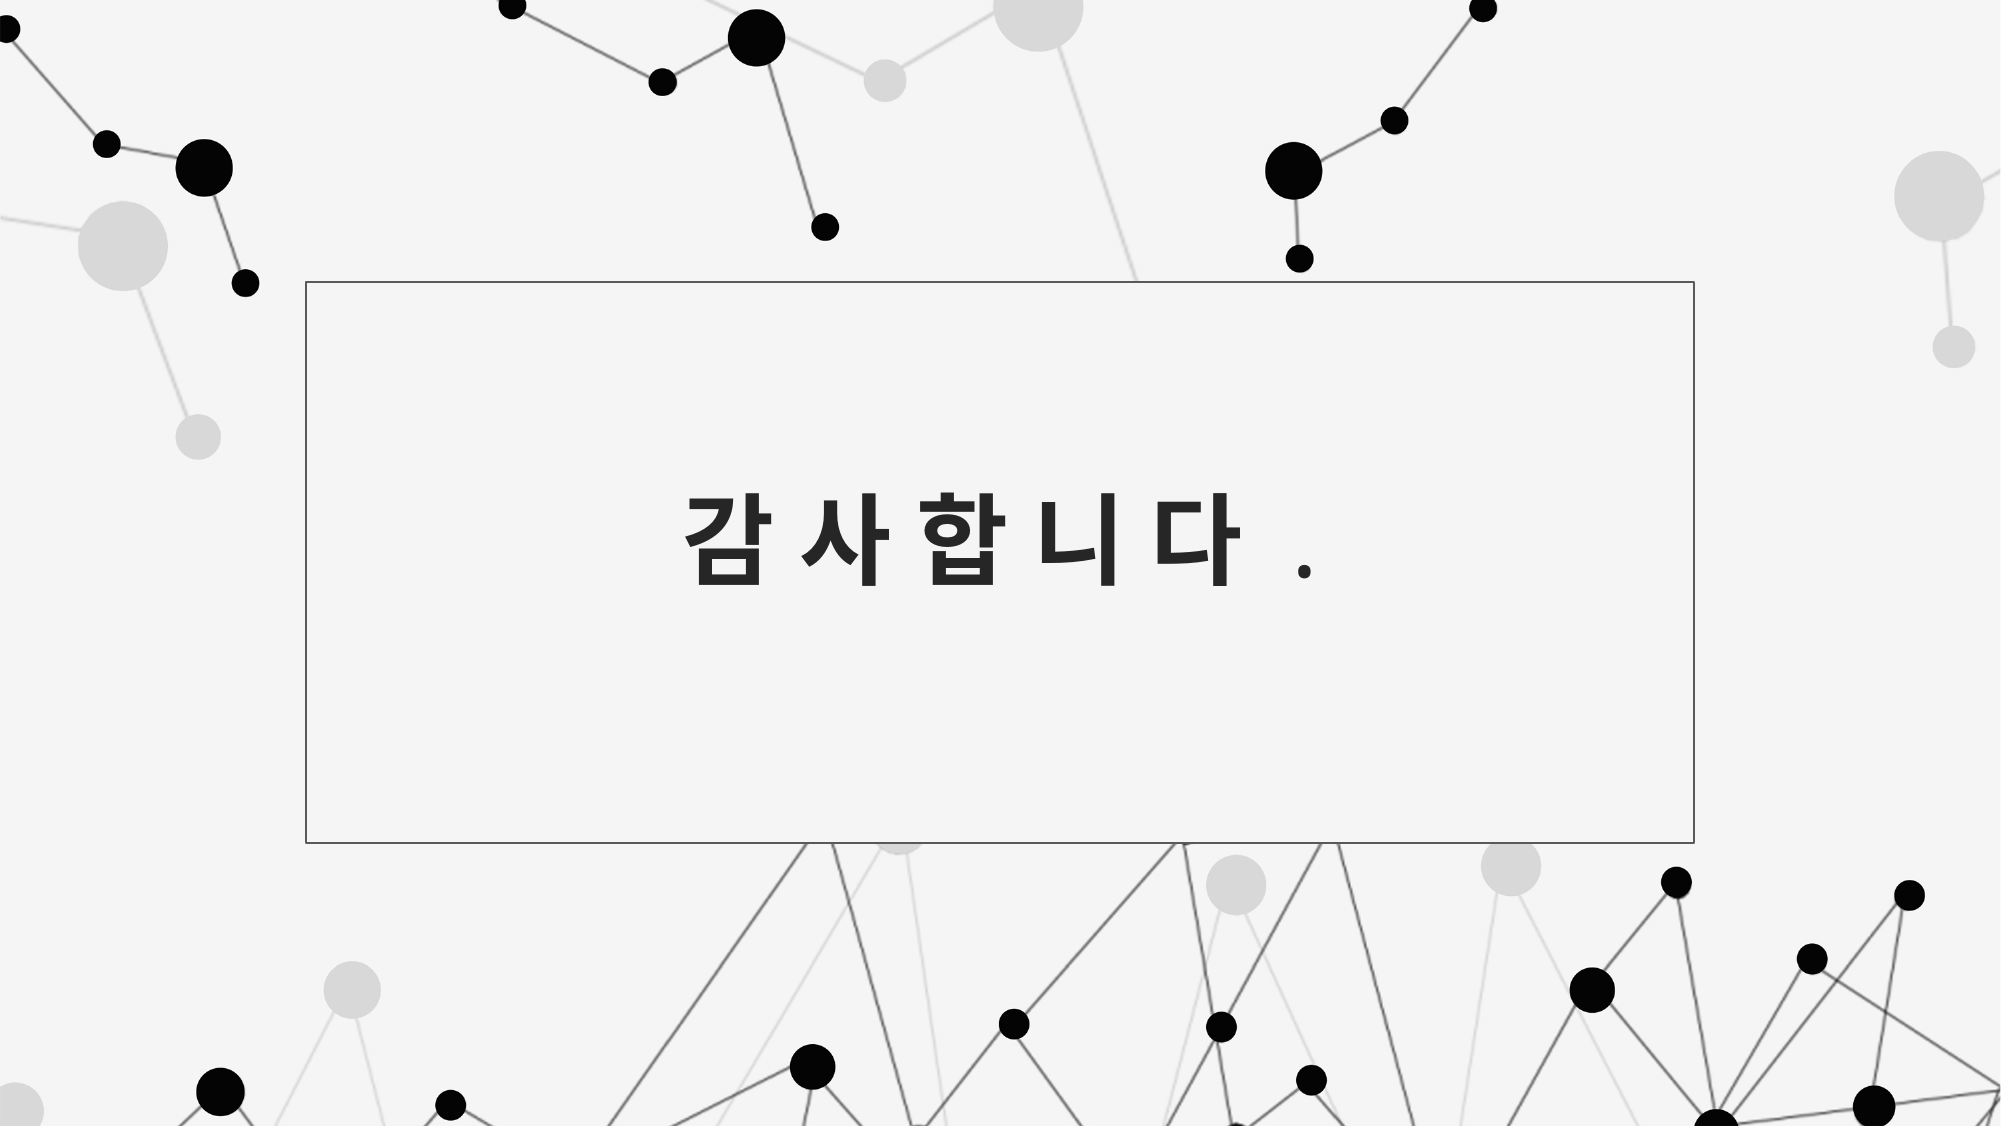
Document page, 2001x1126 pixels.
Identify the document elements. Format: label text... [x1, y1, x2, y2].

picture [0, 0, 2001, 1126]
text_box 감사합니다. [433, 470, 1567, 656]
